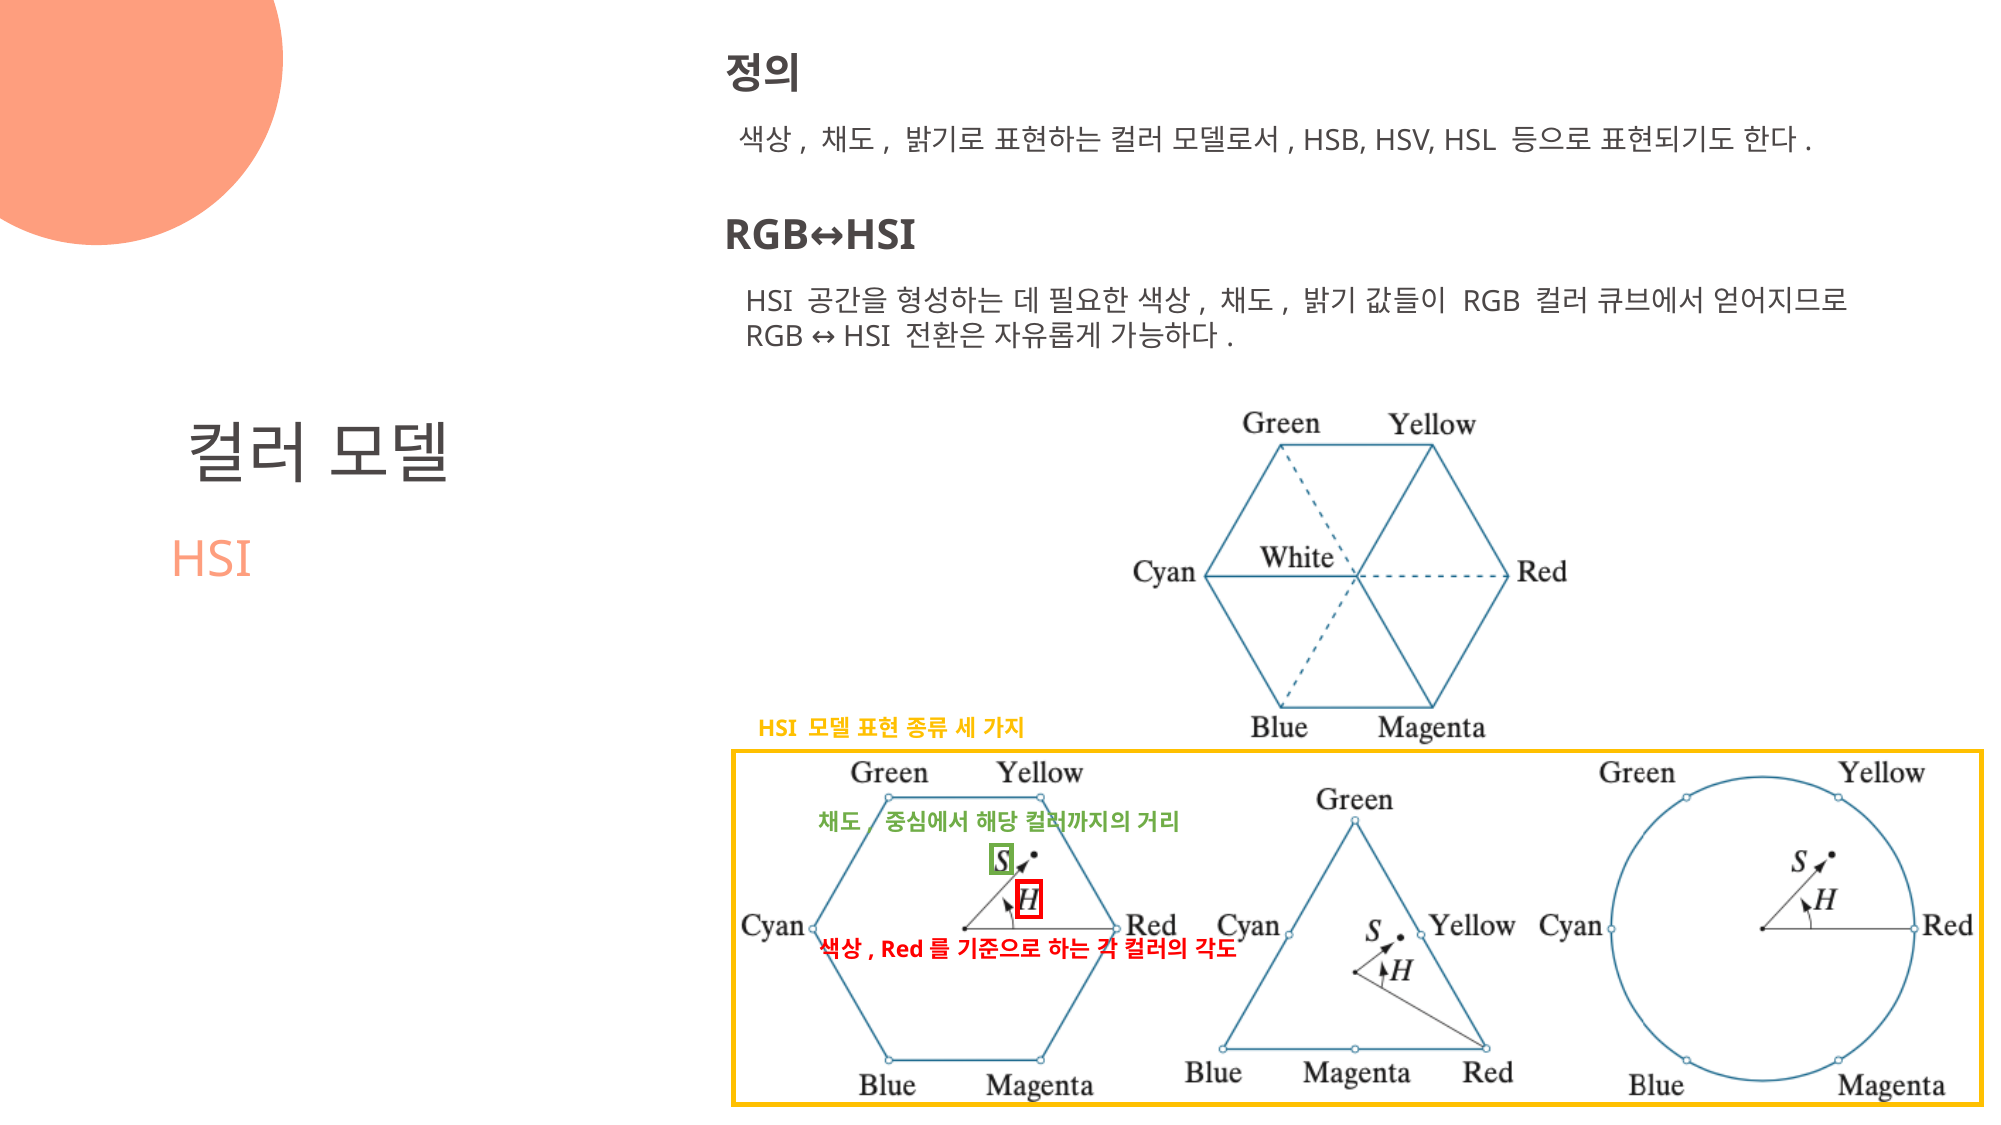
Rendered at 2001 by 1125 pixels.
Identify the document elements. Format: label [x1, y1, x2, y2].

text_box [157, 403, 481, 595]
text_box [0, 0, 284, 247]
text_box [706, 200, 1888, 361]
picture [706, 392, 2000, 1125]
text_box [706, 39, 1844, 165]
